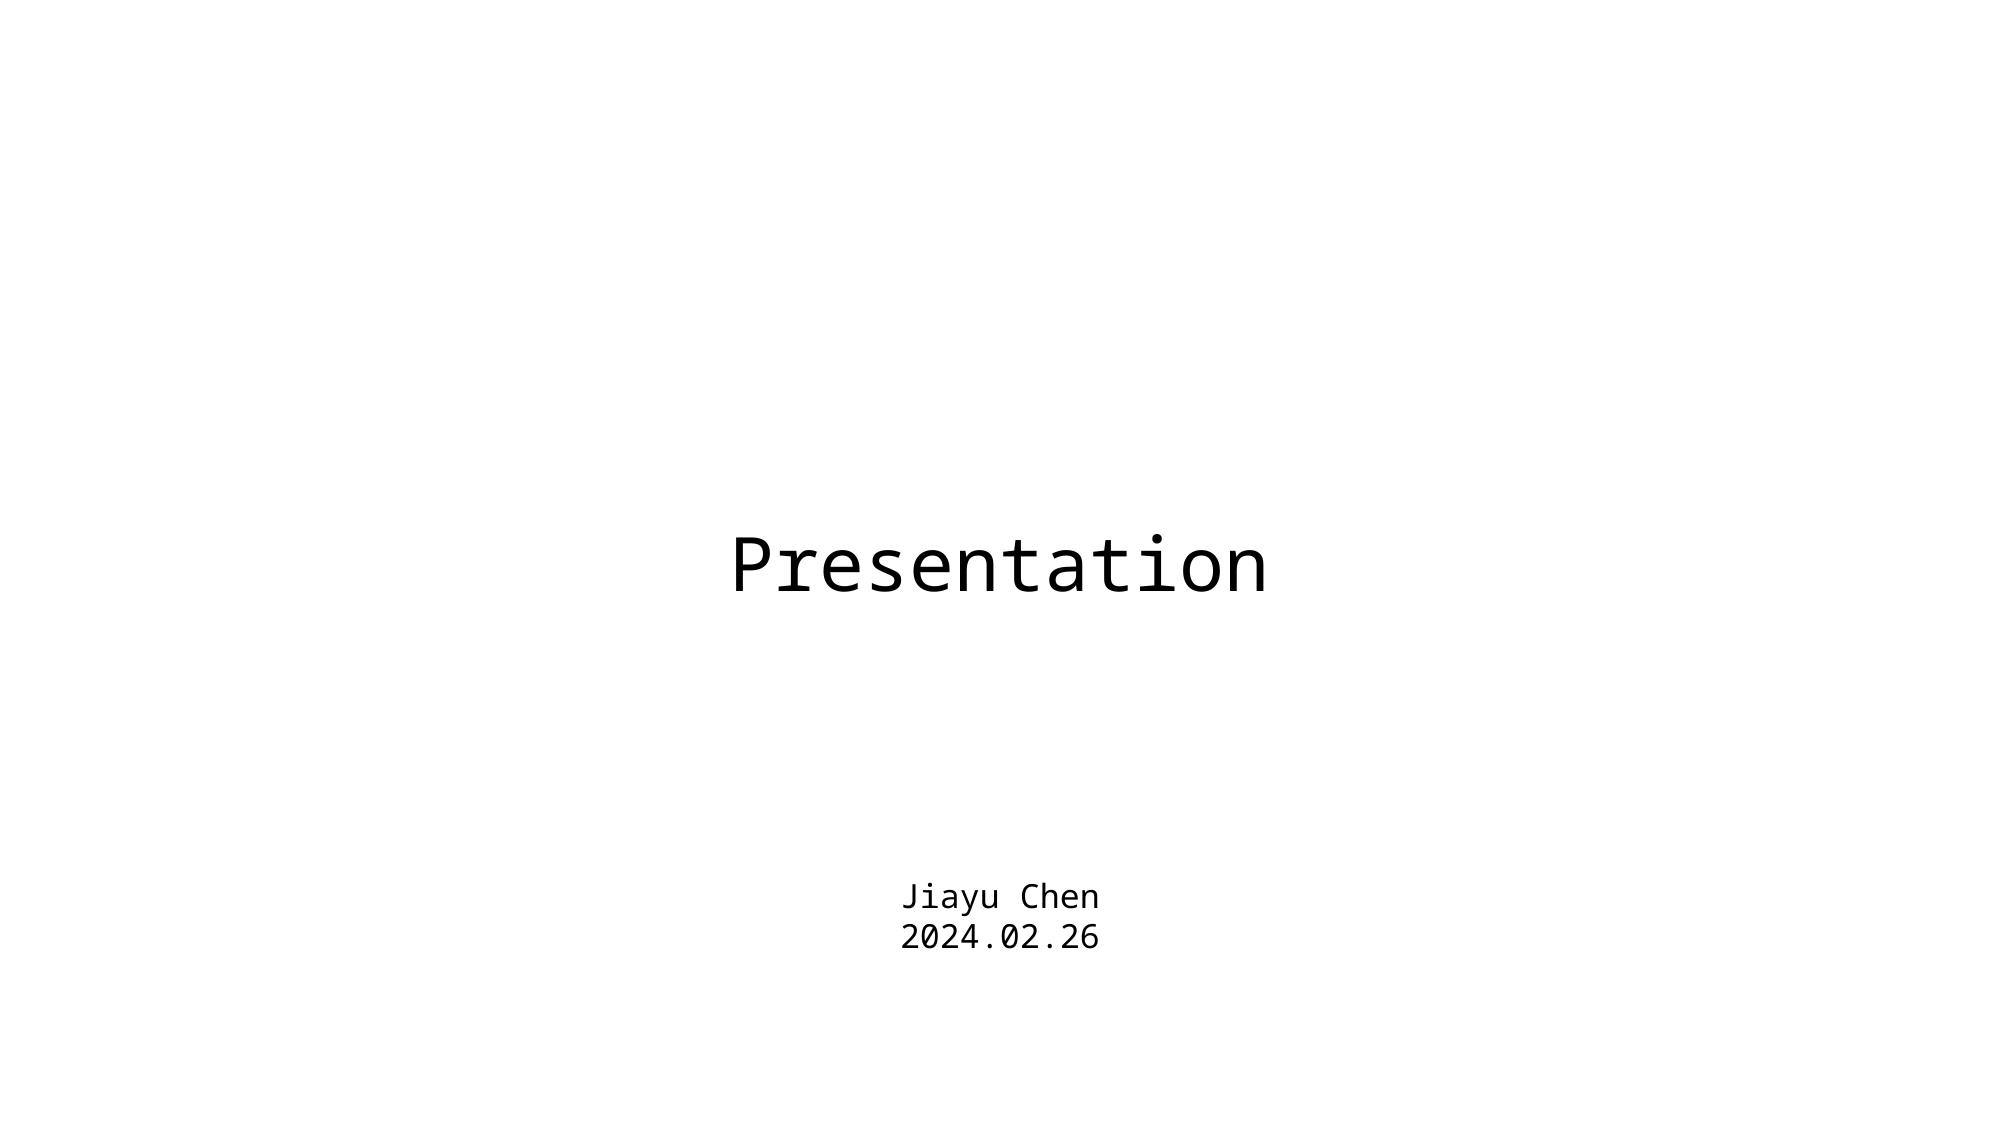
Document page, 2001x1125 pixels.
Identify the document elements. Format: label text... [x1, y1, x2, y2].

text_box Jiayu Chen 2024.02.26 [827, 868, 1173, 964]
text_box Presentation [258, 509, 1742, 615]
